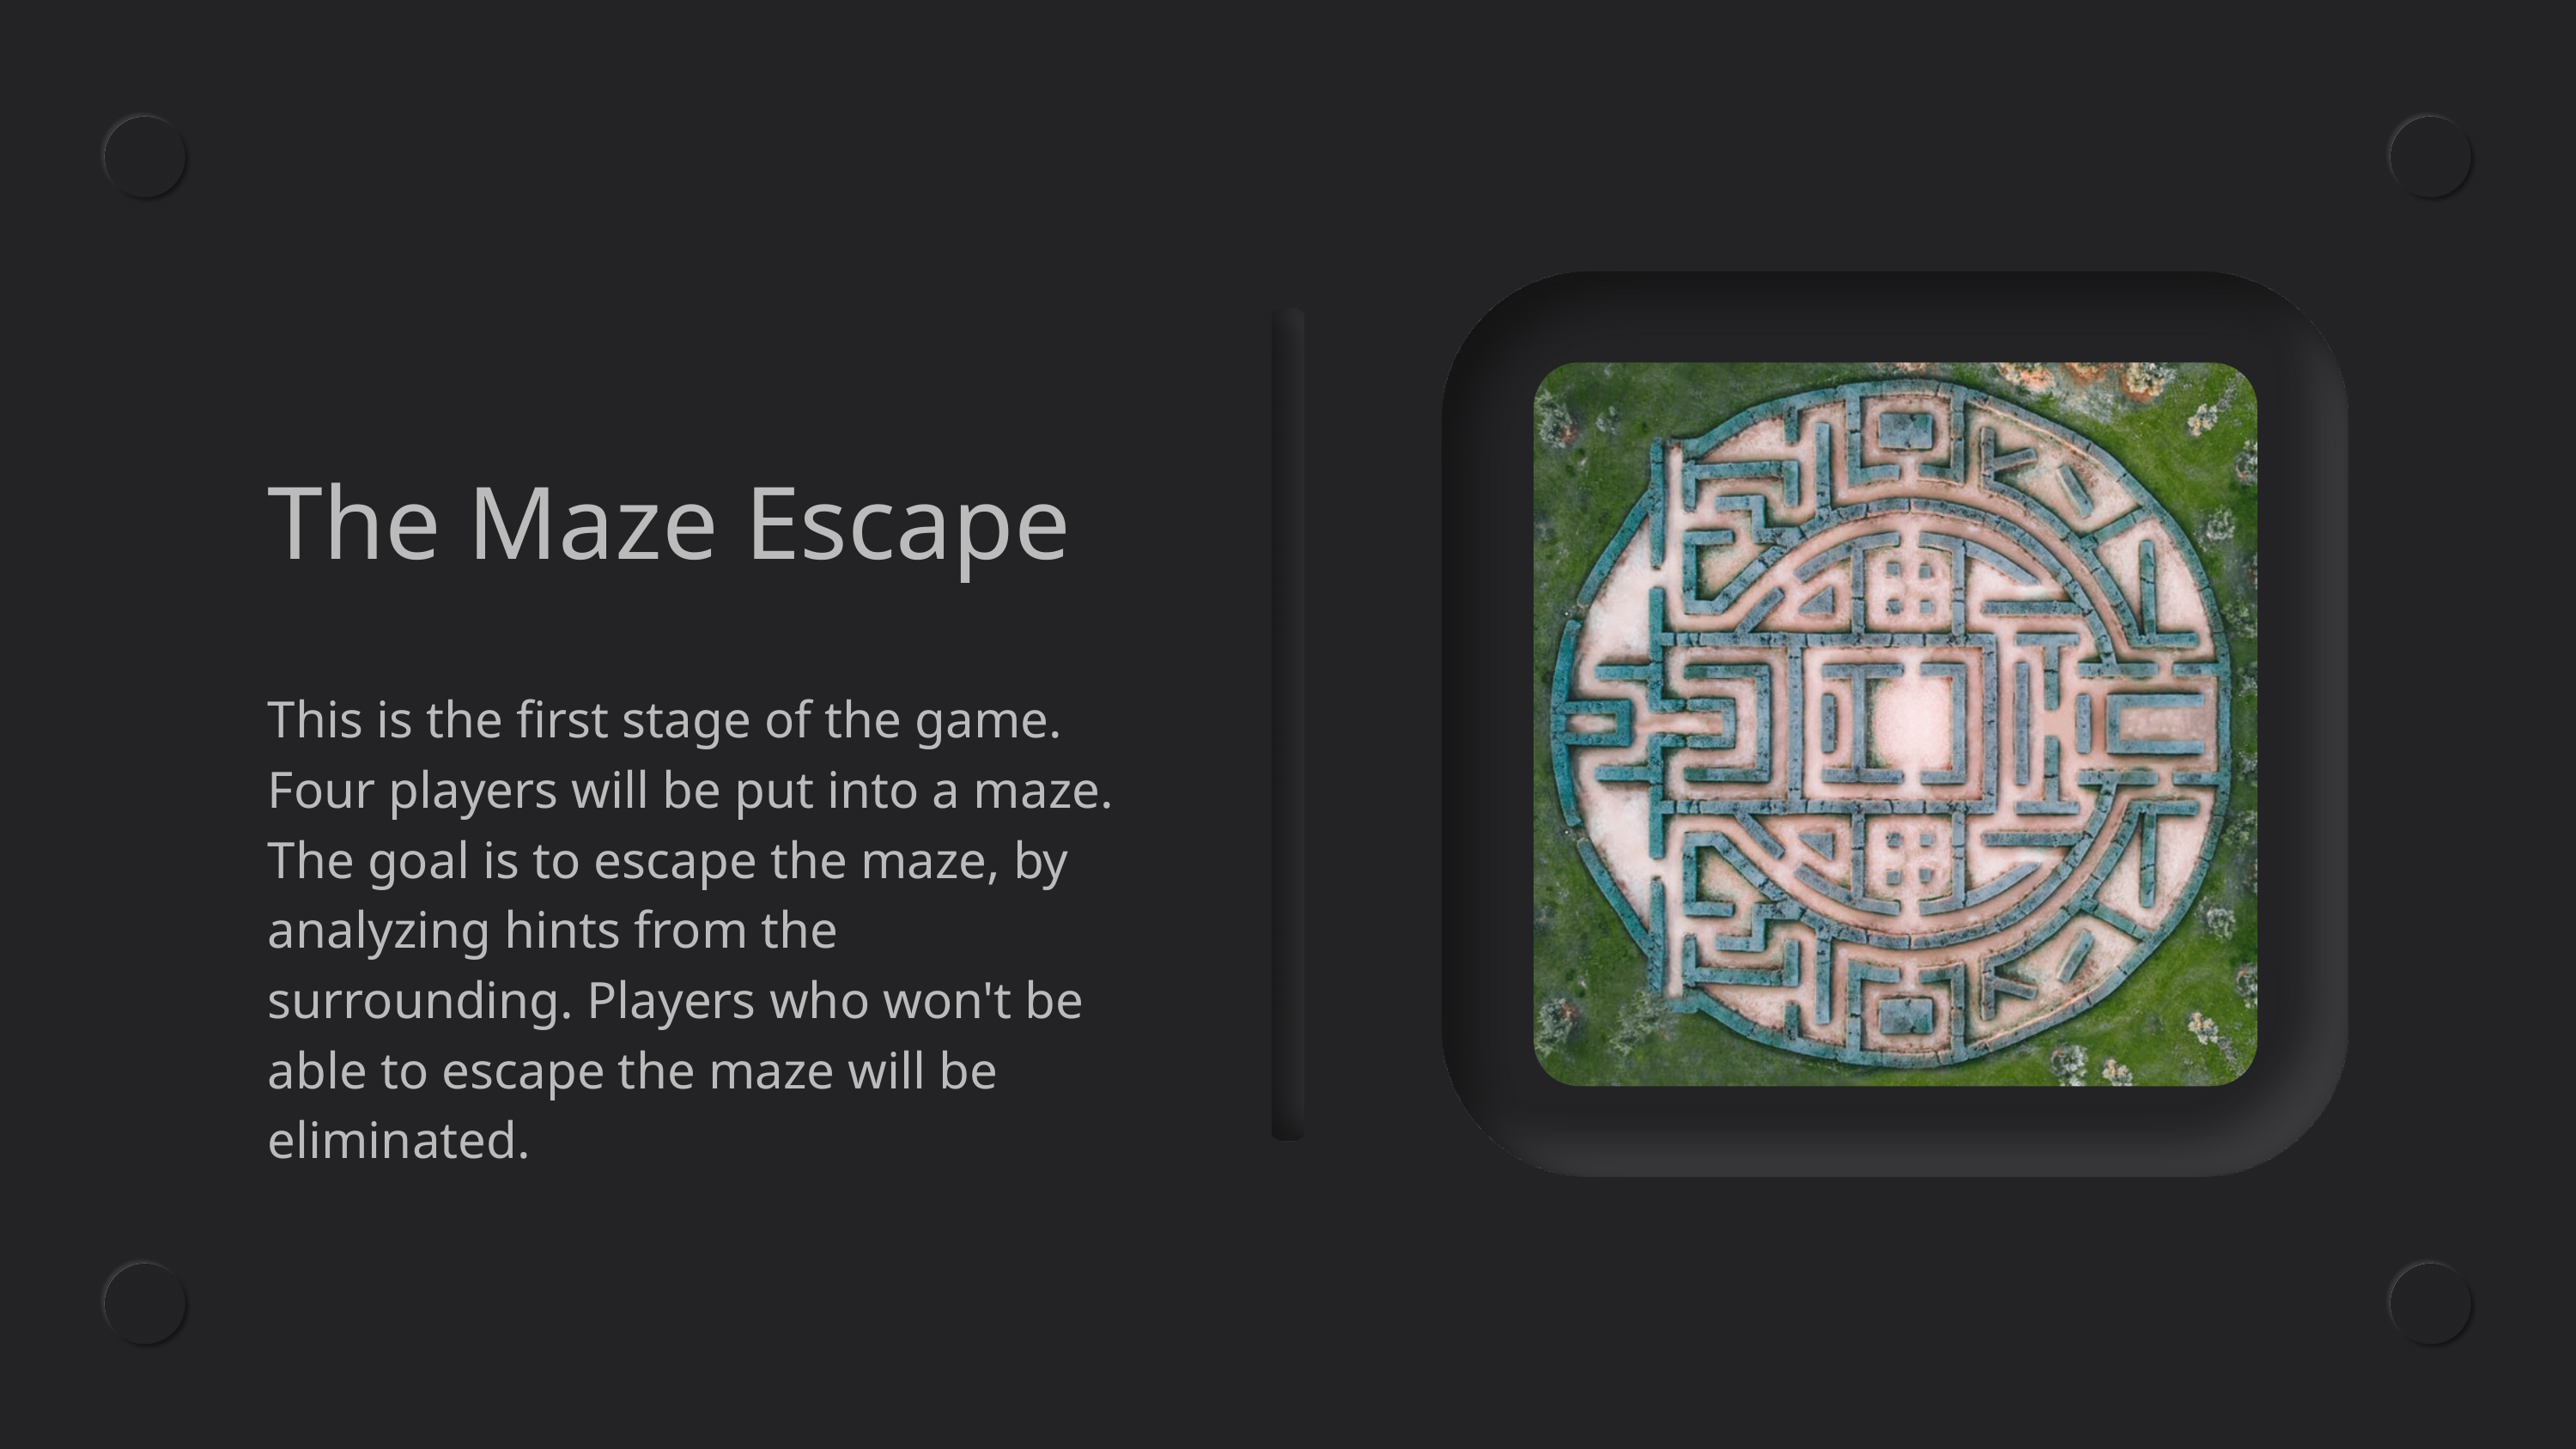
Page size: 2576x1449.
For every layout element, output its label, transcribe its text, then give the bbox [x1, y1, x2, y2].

picture [2384, 1256, 2478, 1351]
text_box The Maze Escape [267, 456, 1123, 579]
picture [97, 1256, 192, 1351]
picture [2384, 110, 2478, 204]
picture [97, 110, 192, 204]
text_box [1533, 362, 2258, 1087]
picture [870, 271, 2349, 1177]
text_box This is the first stage of the game. Four players will be put into a maze. The goal is to escape the maze, by analyzing hints from the surrounding. Players who won't be able to escape the maze will be eliminated. [267, 677, 1123, 1169]
